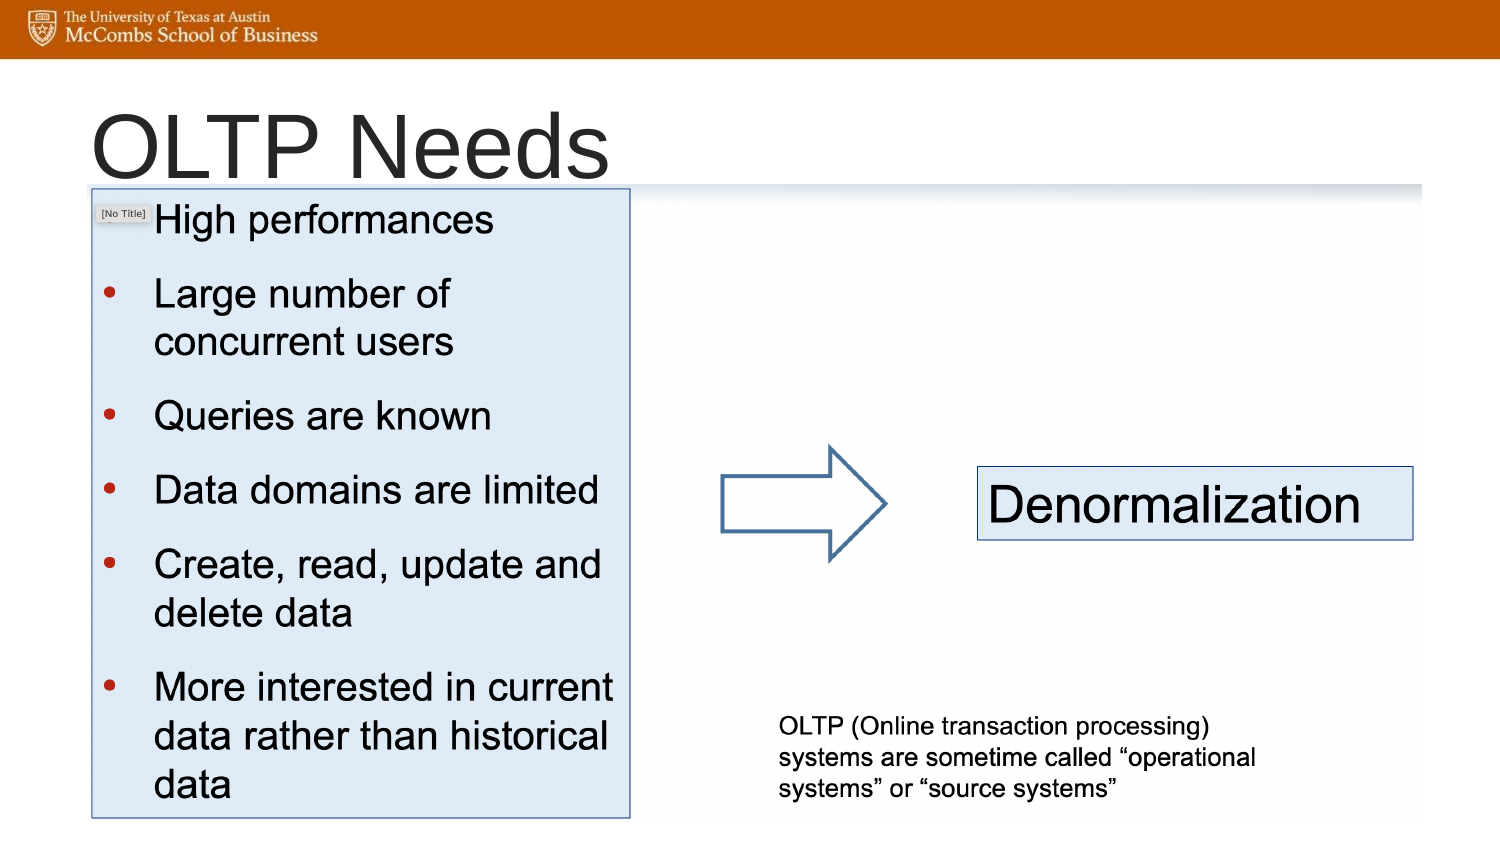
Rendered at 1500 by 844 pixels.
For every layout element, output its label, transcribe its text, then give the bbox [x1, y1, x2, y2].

picture [0, 0, 1500, 844]
title OLTP Needs [75, 71, 1425, 213]
